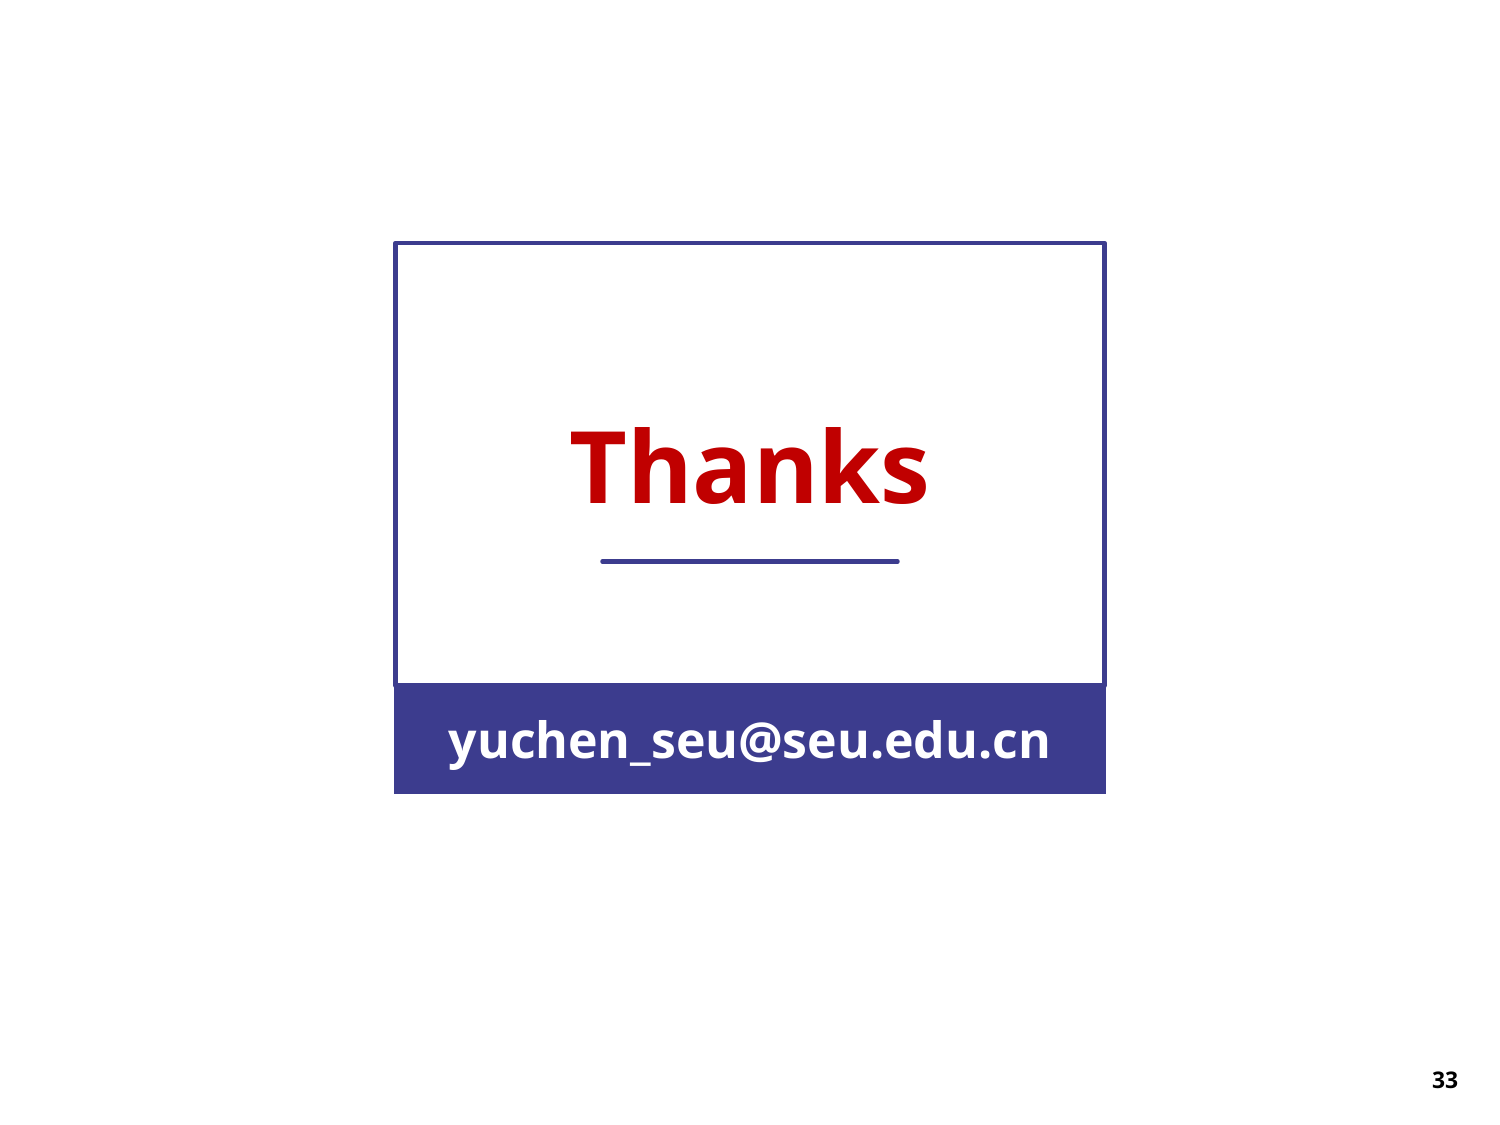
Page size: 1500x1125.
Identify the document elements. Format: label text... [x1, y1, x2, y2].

slide_number 33 [1023, 1058, 1474, 1099]
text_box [395, 242, 1105, 793]
